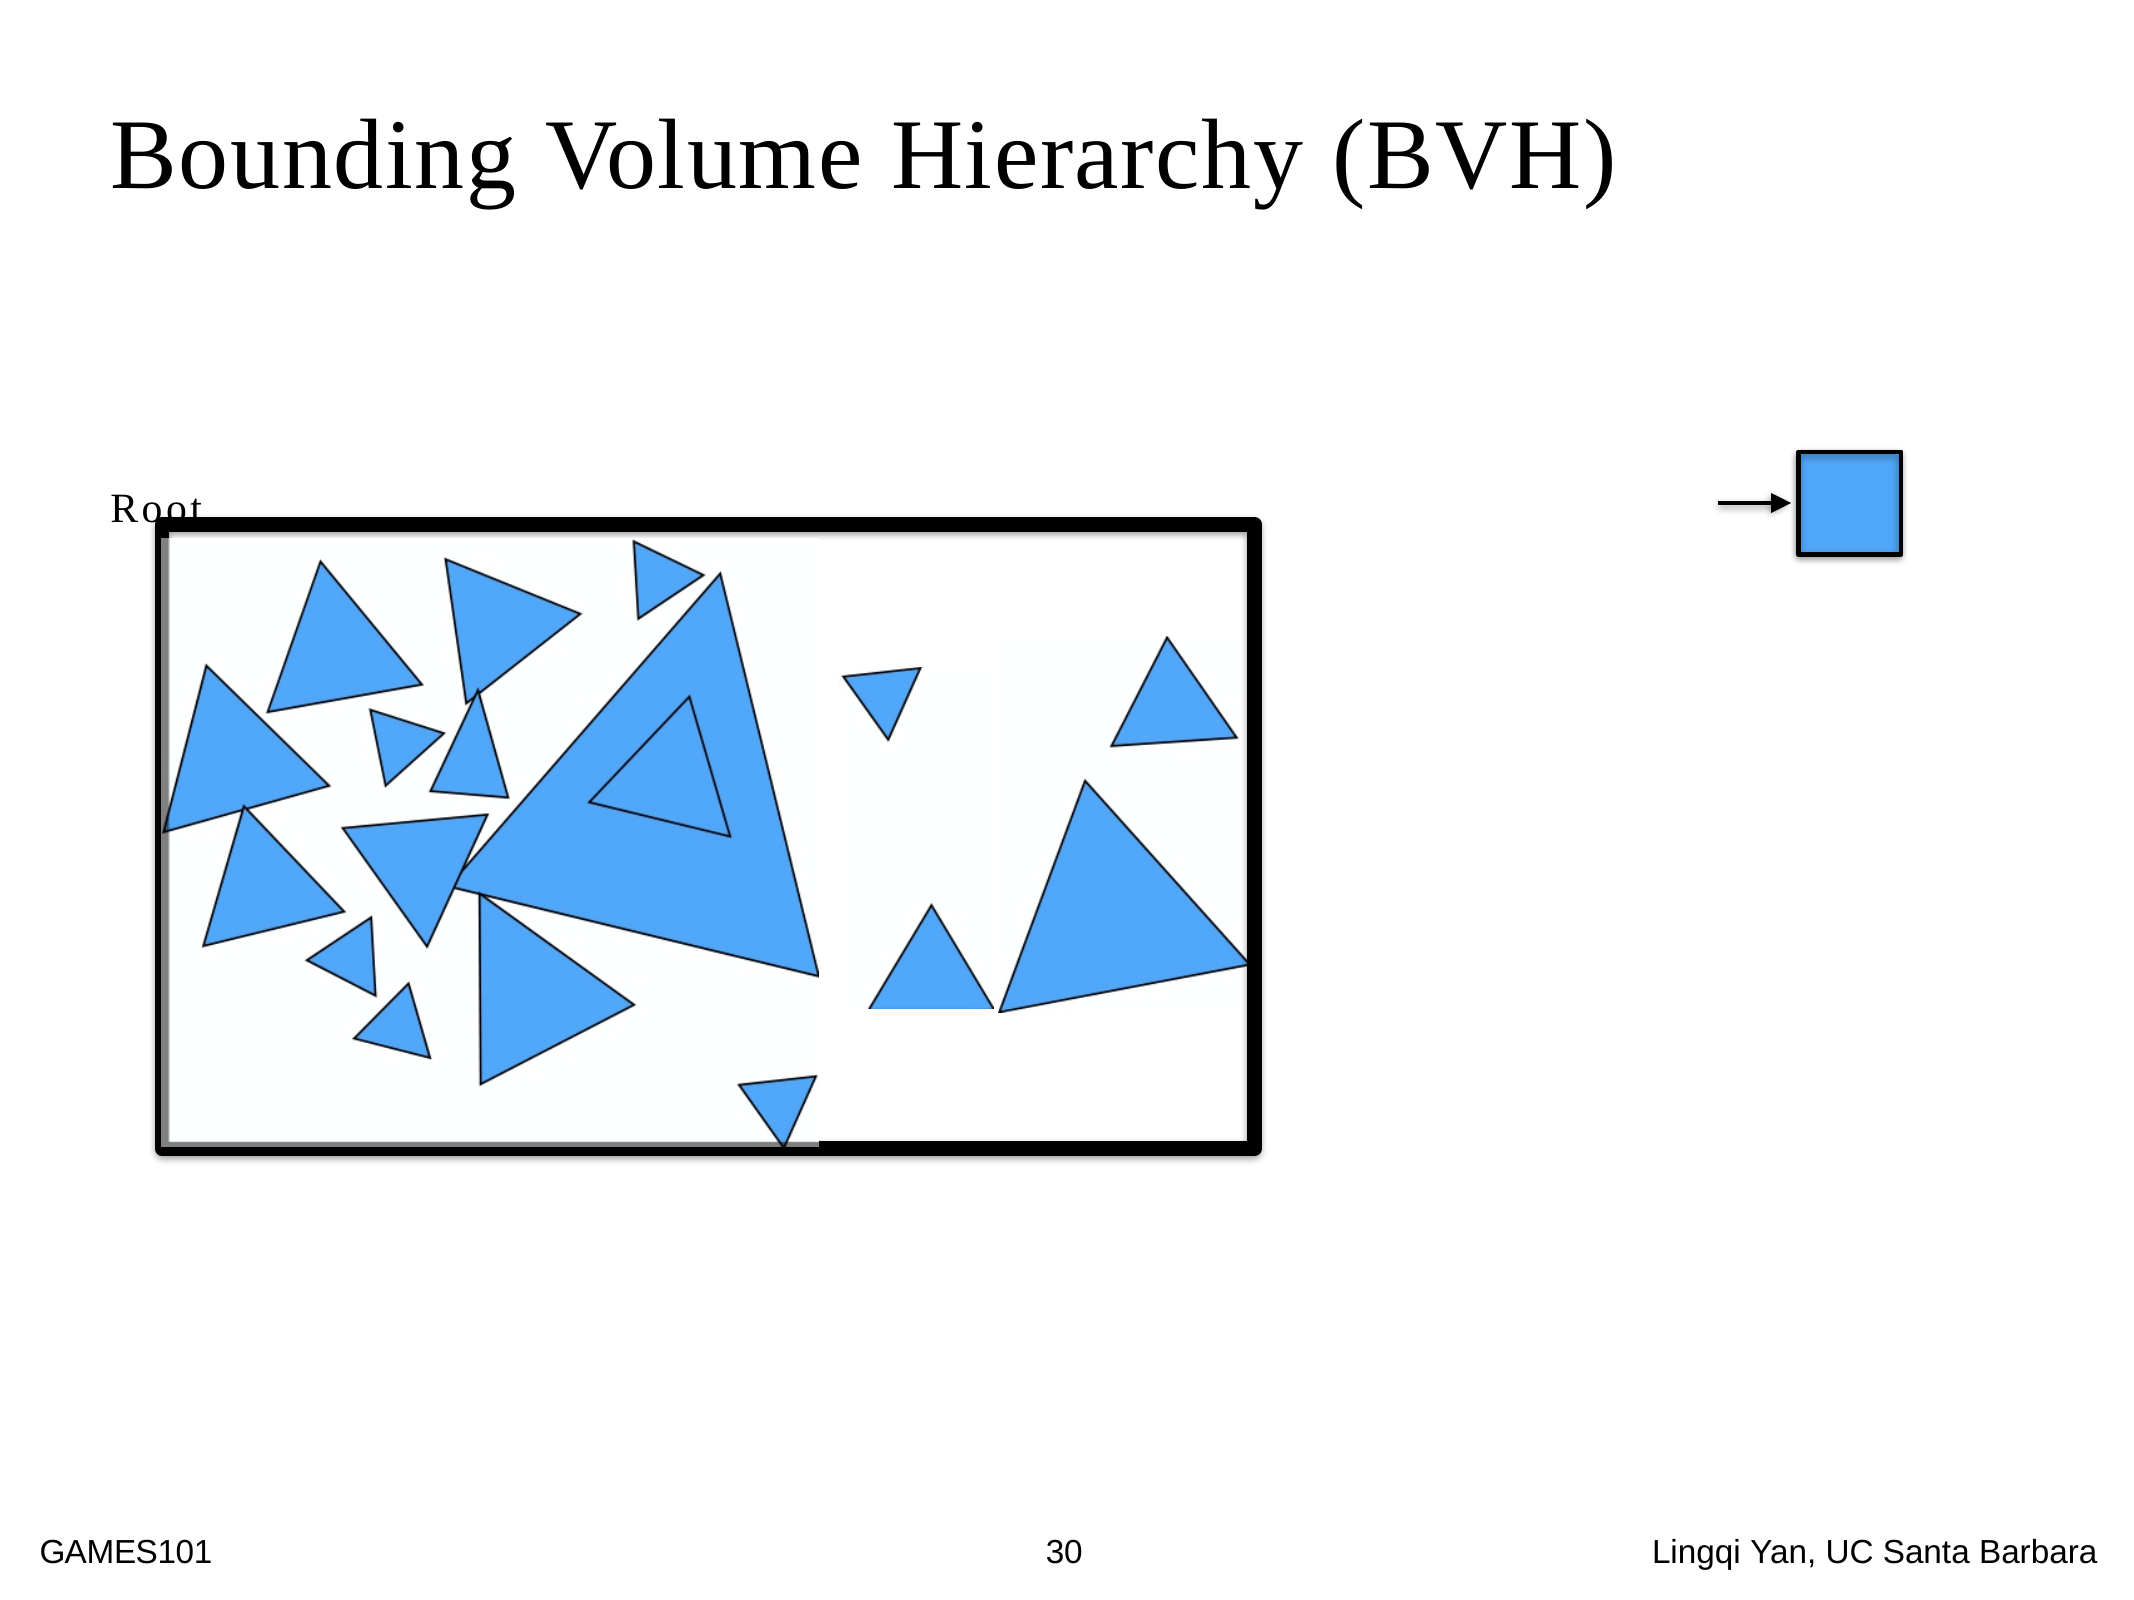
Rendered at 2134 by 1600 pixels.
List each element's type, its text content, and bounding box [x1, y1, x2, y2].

text_box [1796, 450, 1903, 557]
picture [840, 667, 994, 1009]
picture [160, 538, 819, 1147]
picture [998, 635, 1251, 1013]
text_box [160, 531, 1257, 1151]
text_box [1769, 491, 1794, 515]
text_box [1718, 501, 1764, 505]
text_box GAMES101 30 Lingqi Yan, UC Santa Barbara [39, 1528, 2118, 1570]
text_box Bounding Volume Hierarchy (BVH) Root [110, 72, 1708, 531]
